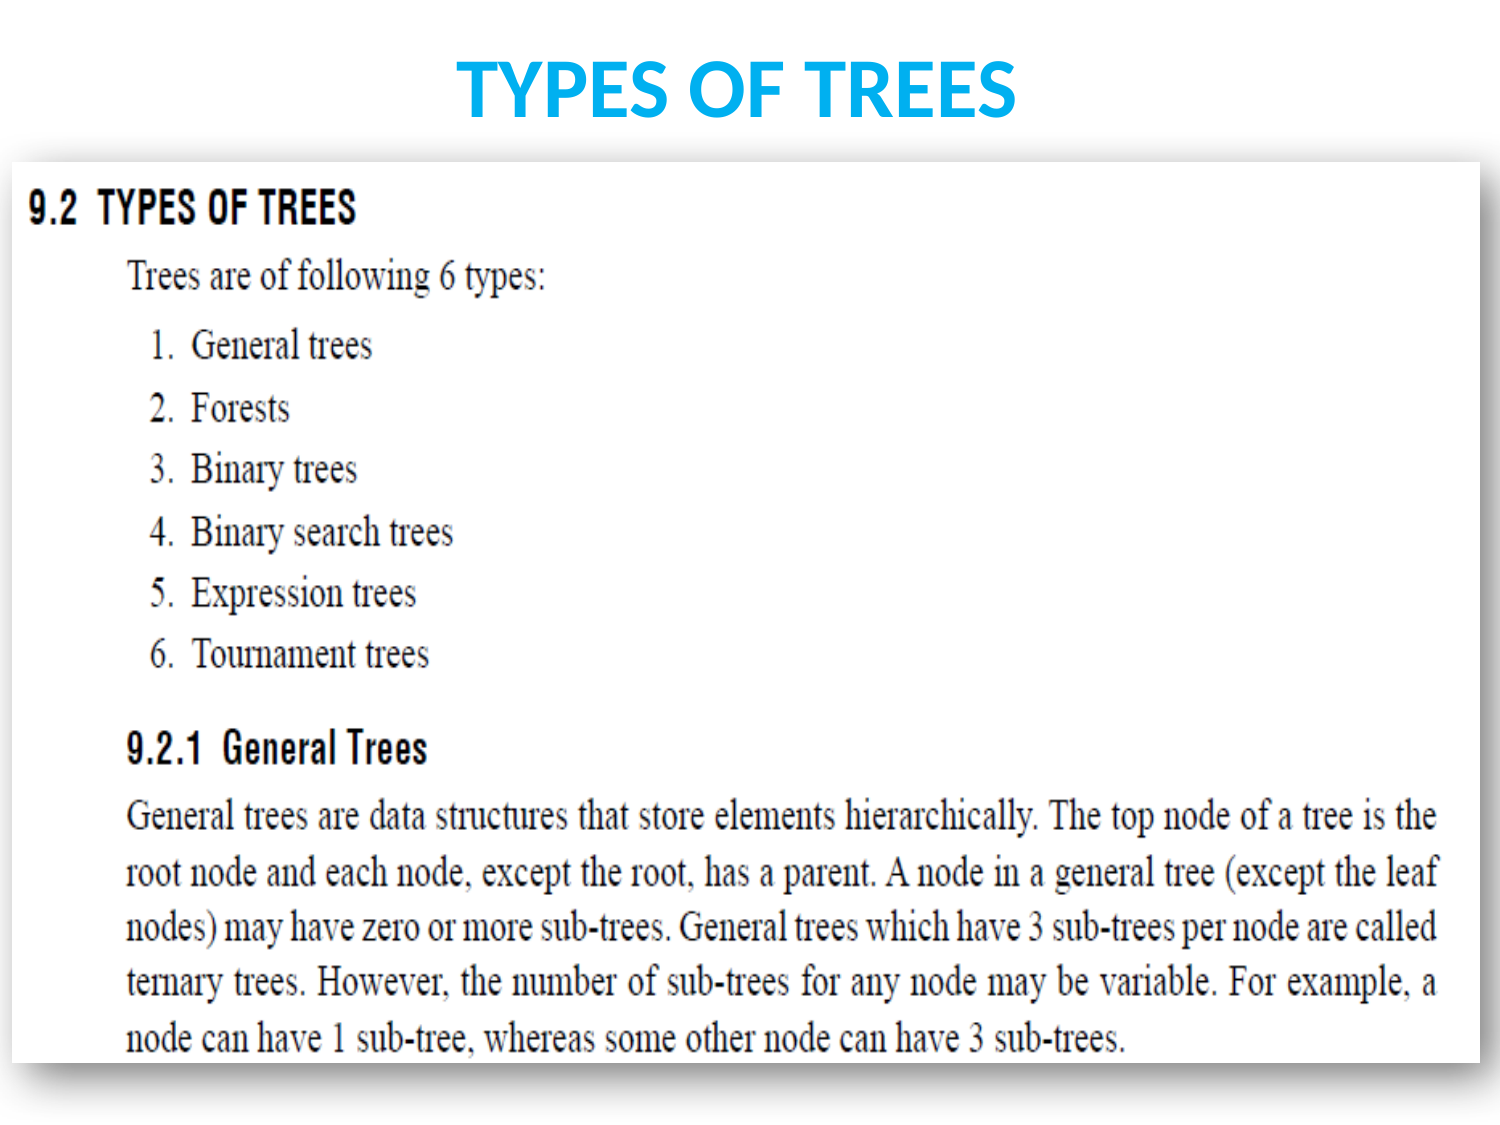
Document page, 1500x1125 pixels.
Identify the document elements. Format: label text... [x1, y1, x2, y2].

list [12, 162, 1480, 1063]
title TYPES OF TREES [62, 24, 1413, 143]
